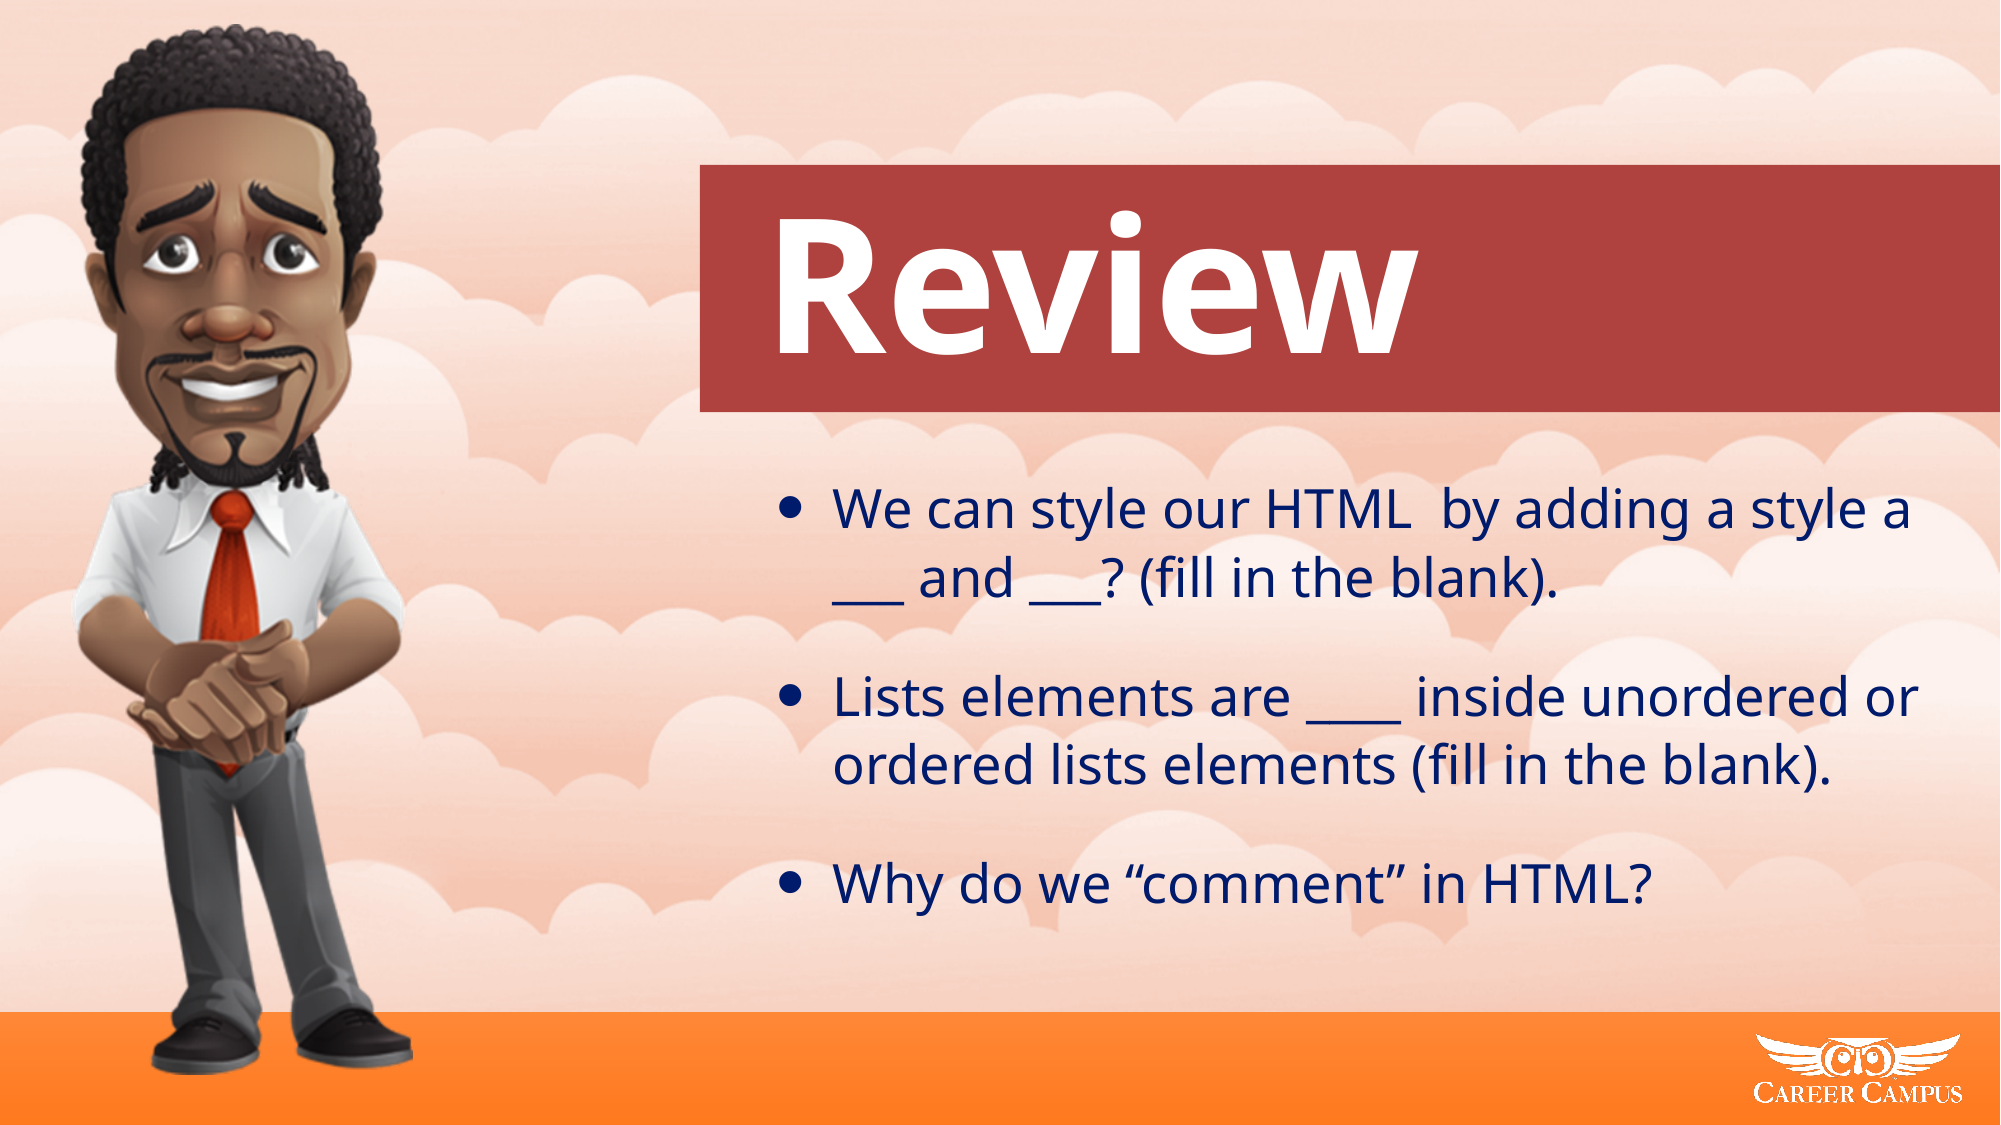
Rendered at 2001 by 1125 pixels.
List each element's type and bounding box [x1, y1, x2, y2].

picture [71, 24, 413, 1076]
text_box [0, 0, 2000, 1125]
